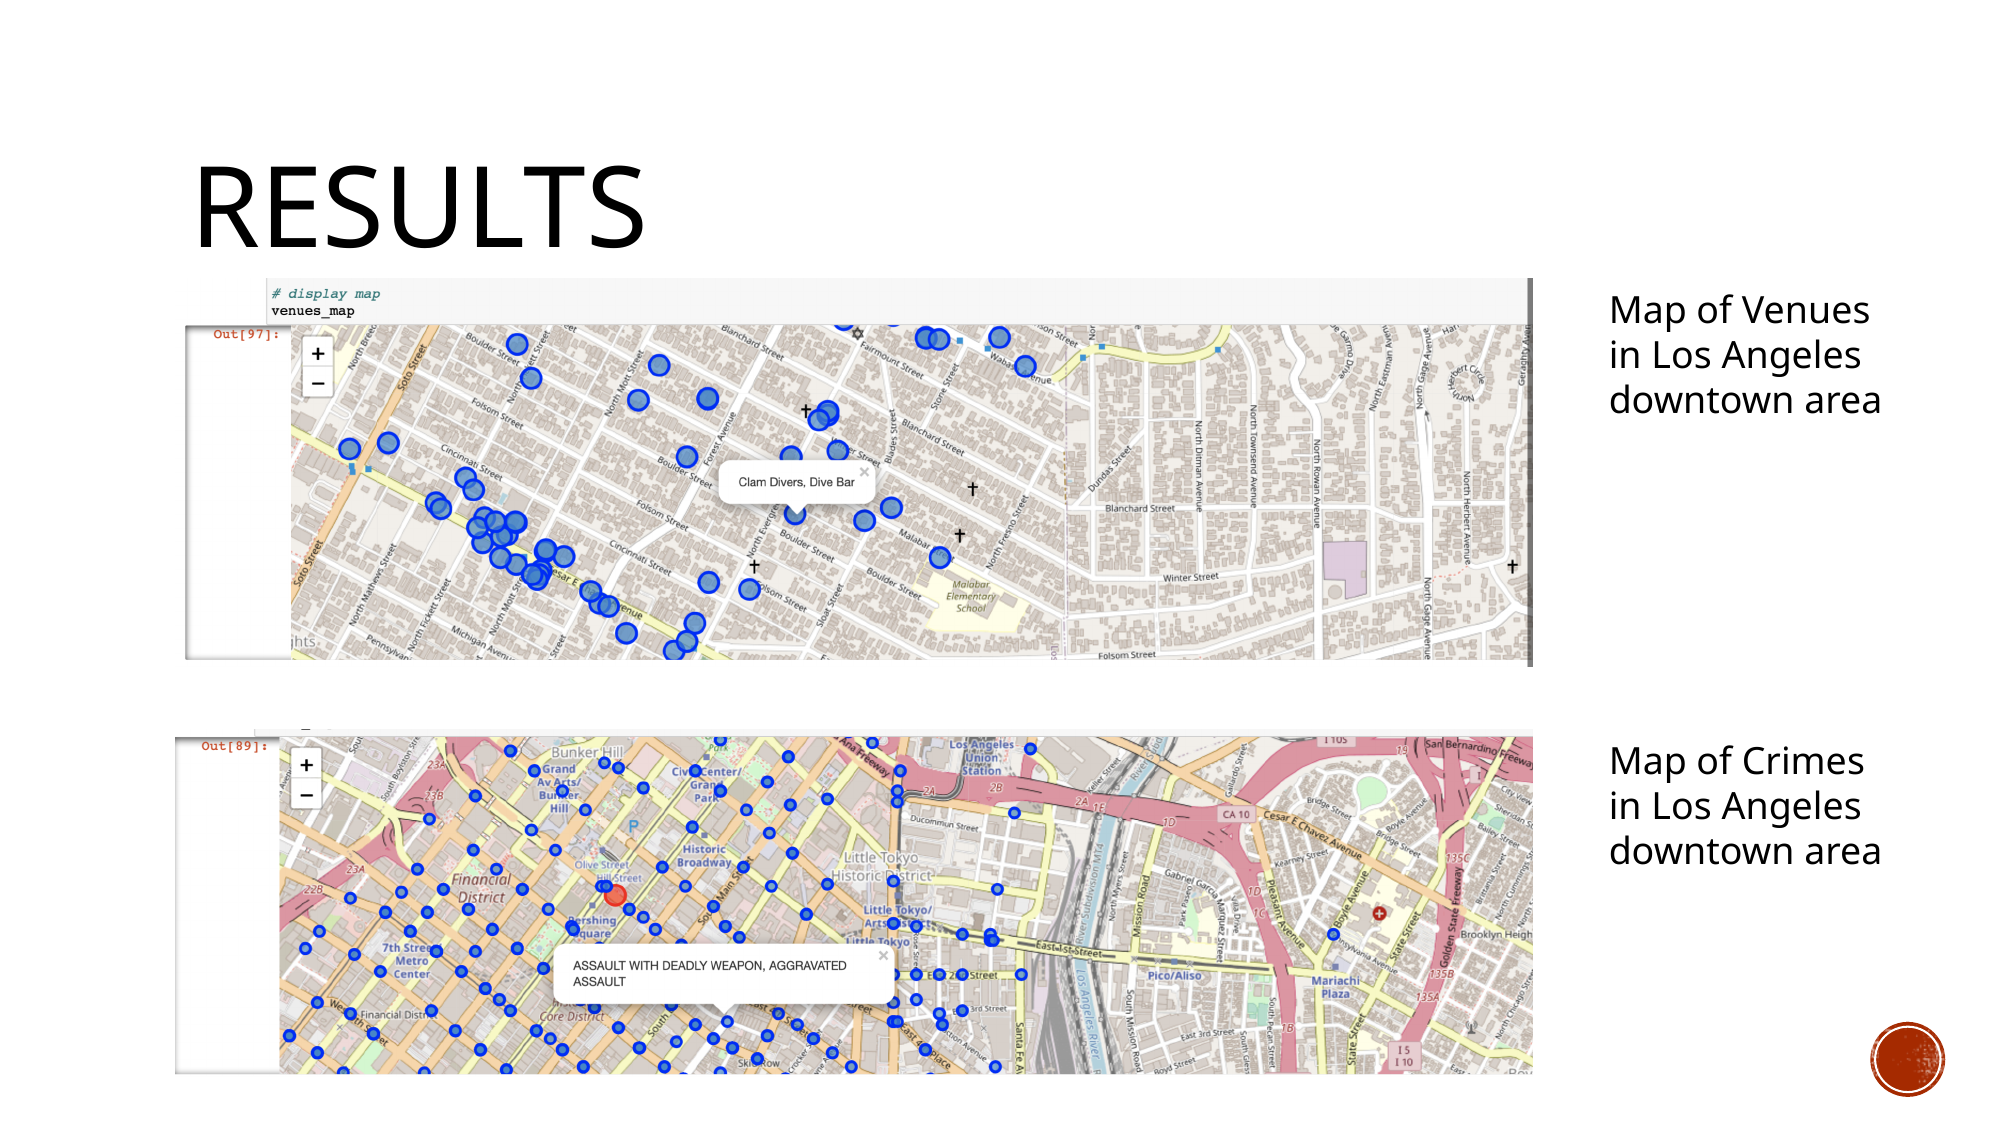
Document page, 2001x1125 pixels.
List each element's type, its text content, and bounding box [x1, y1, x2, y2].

text_box Map of Venues in Los Angeles downtown area [1593, 278, 1900, 429]
text_box Map of Crimes in Los Angeles downtown area [1593, 729, 1900, 879]
picture [175, 729, 1533, 1077]
title Results [175, 79, 1826, 344]
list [180, 284, 1530, 663]
